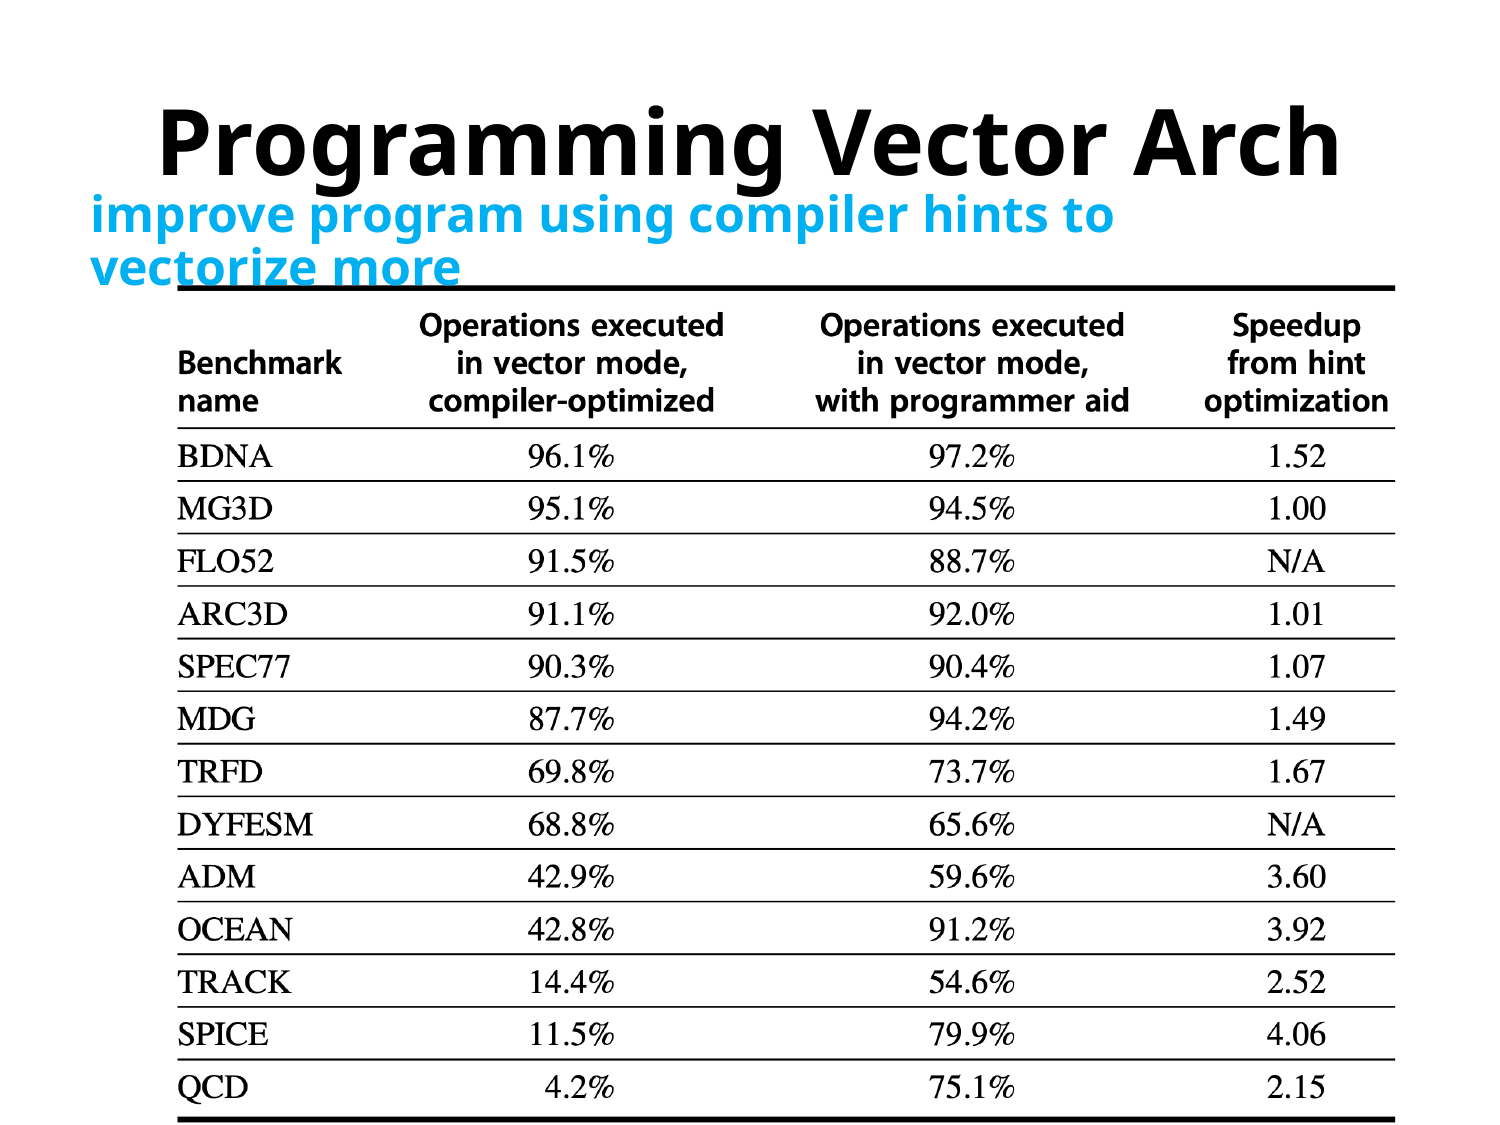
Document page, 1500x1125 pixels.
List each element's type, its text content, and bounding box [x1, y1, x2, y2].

title Programming Vector Arch [0, 45, 1500, 233]
text_box improve program using compiler hints to [74, 174, 1500, 227]
picture [174, 282, 1401, 1125]
text_box vectorize more [74, 227, 1500, 316]
